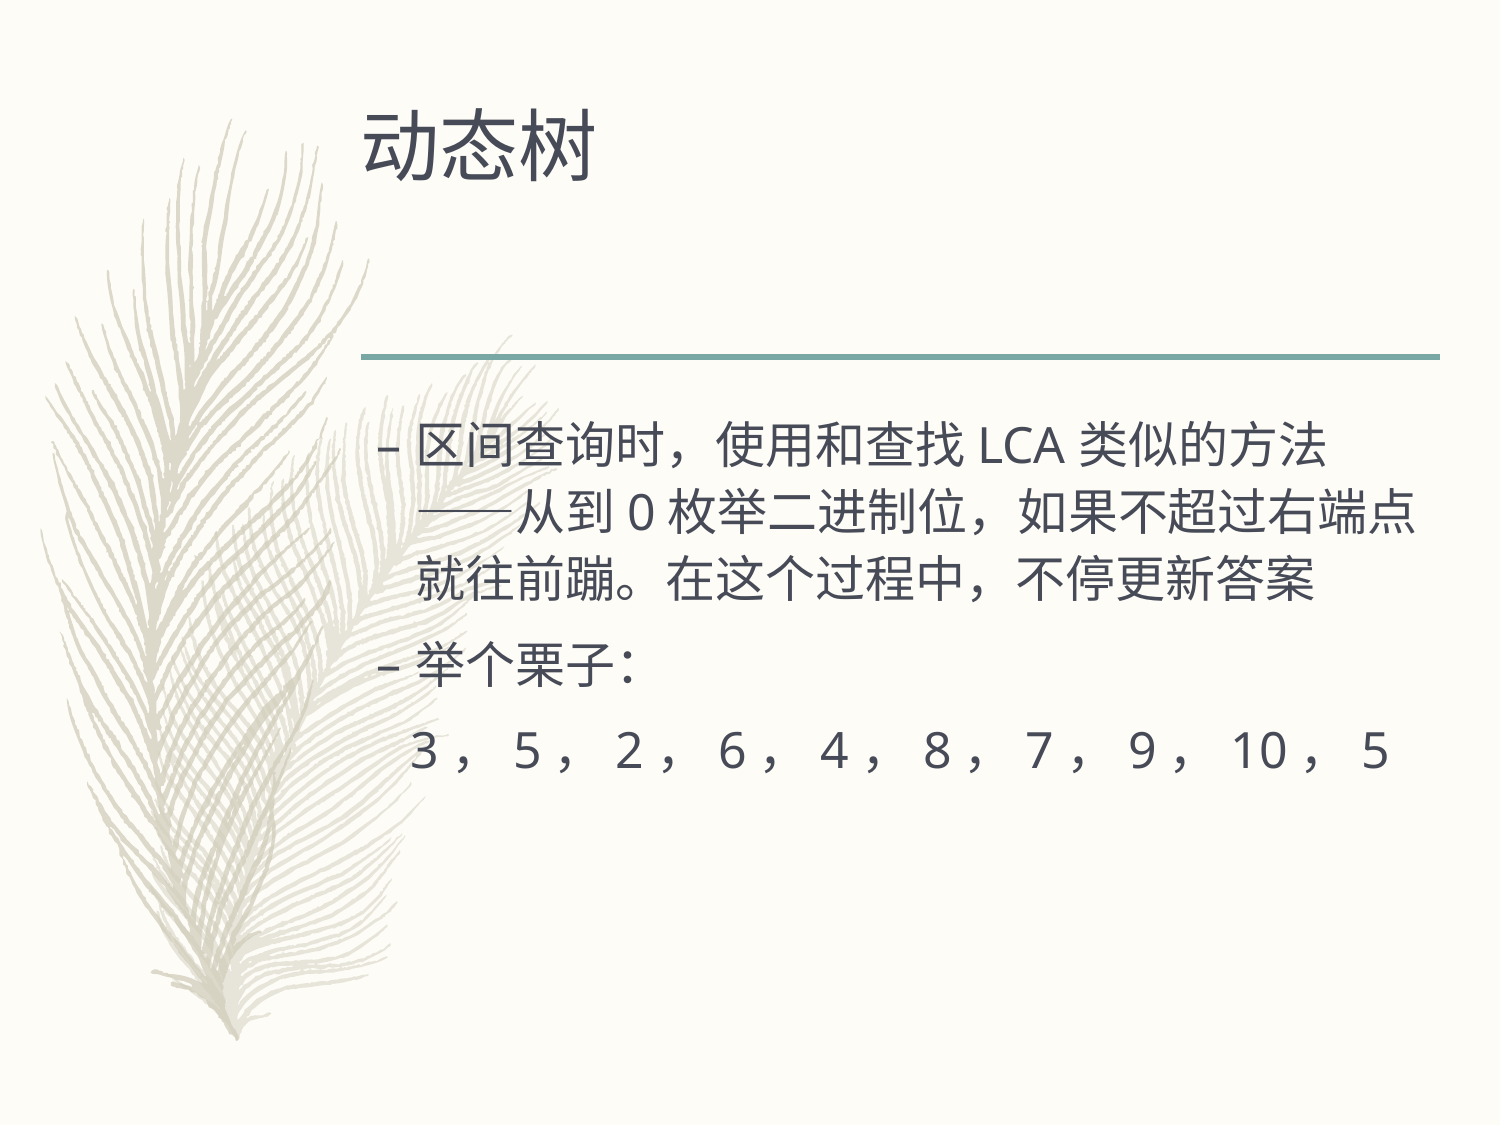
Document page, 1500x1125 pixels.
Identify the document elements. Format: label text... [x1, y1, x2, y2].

title 动态树 [345, 93, 1440, 350]
